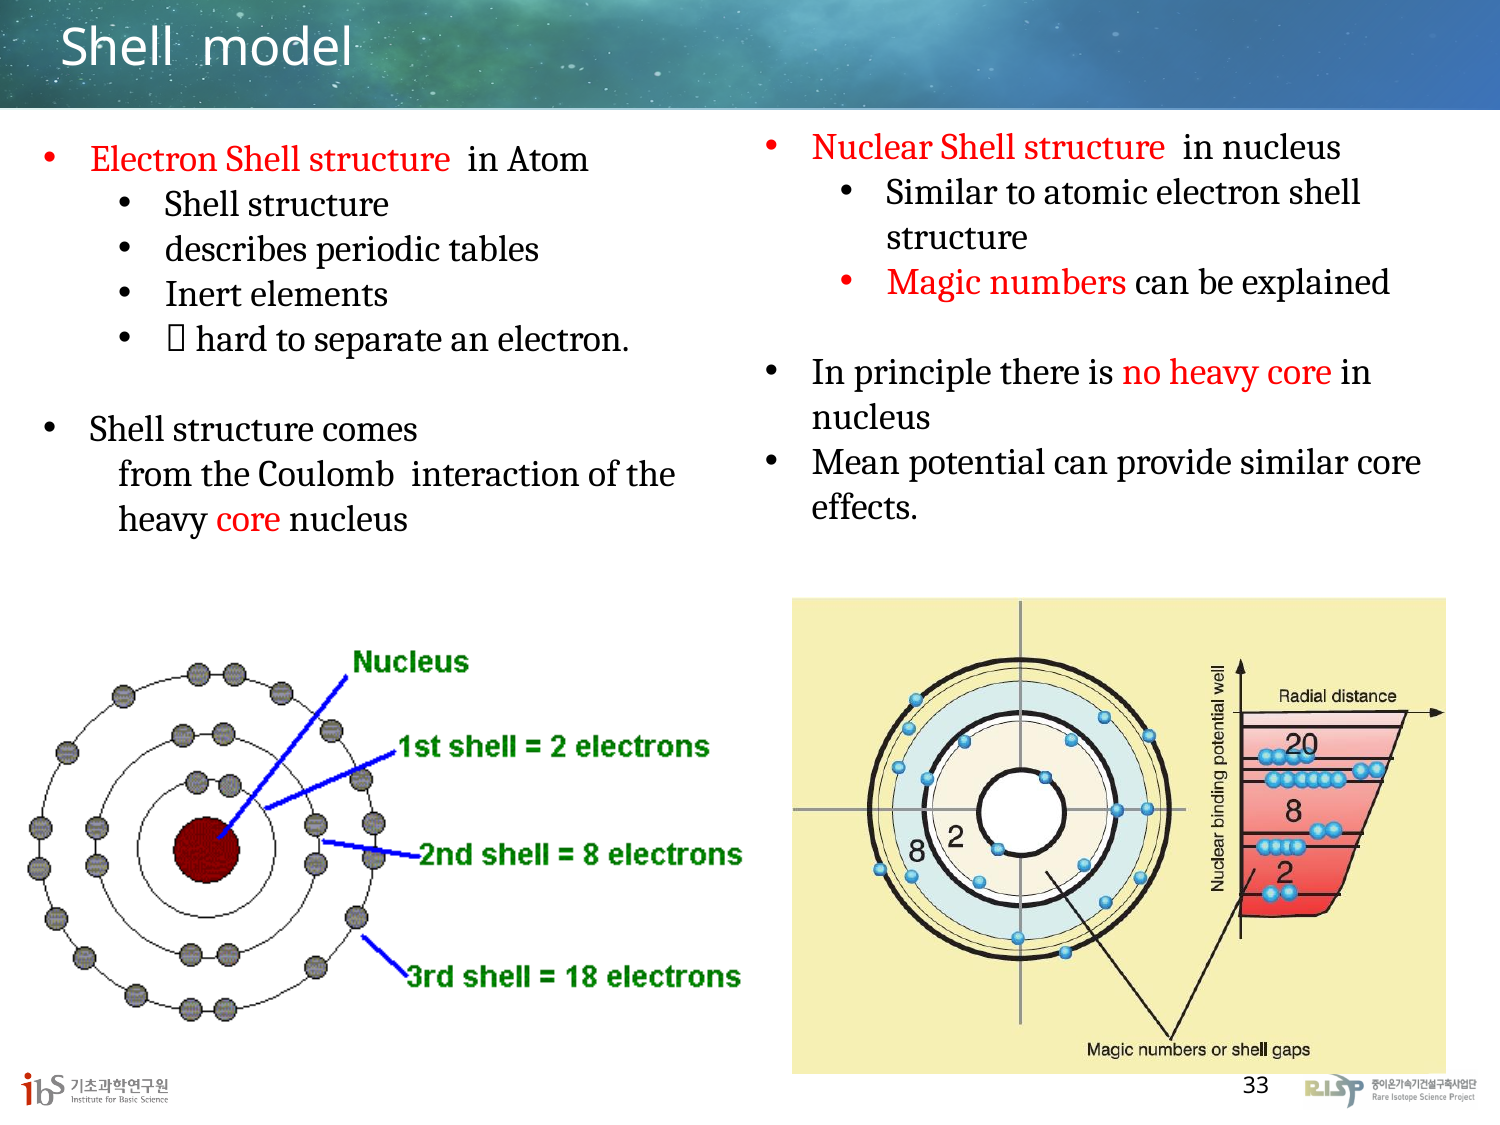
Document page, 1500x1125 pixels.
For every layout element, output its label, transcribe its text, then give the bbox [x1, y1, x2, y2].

picture [21, 1072, 168, 1106]
picture [792, 597, 1478, 1110]
picture [20, 621, 750, 1050]
text_box Electron Shell structure in Atom Shell structure describes periodic tables Inert elements  hard to separate an electron. Shell structure comes from the Coulomb interaction of the heavy core nucleus [28, 126, 733, 547]
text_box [0, 0, 1500, 110]
text_box Nuclear Shell structure in nucleus Similar to atomic electron shell structure Magic numbers can be explained In principle there is no heavy core in nucleus Mean potential can provide similar core effects. [750, 114, 1460, 580]
